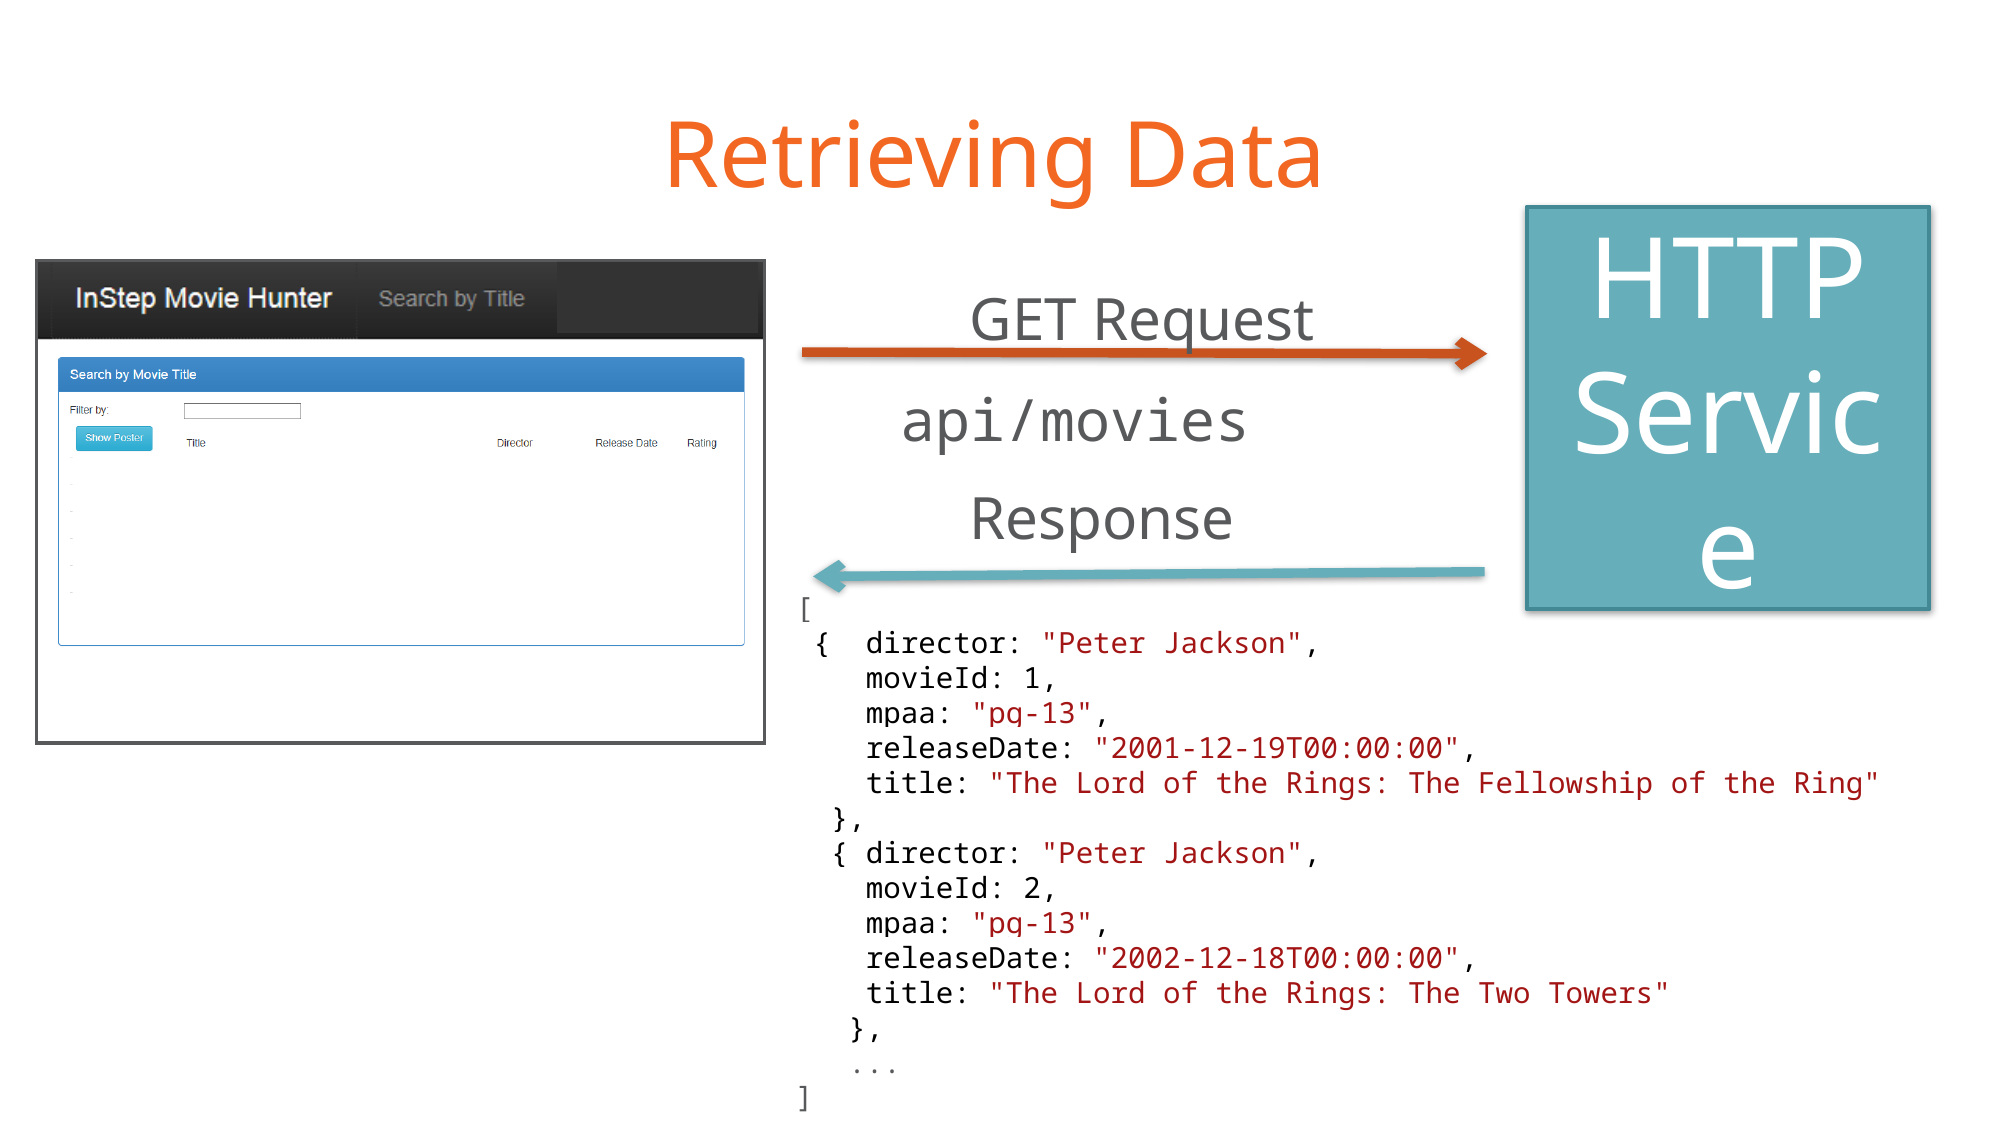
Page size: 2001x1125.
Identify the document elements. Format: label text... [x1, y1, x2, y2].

text_box [ { director: "Peter Jackson", movieId: 1, mpaa: "pg-13", releaseDate: "2001-12-19T00:00:00", title: "The Lord of the Rings: The Fellowship of the Ring" }, { director: "Peter Jackson", movieId: 2, mpaa: "pg-13", releaseDate: "2002-12-18T00:00:00", title: "The Lord of the Rings: The Two Towers" }, ... ] [781, 581, 1943, 1122]
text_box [812, 571, 1485, 577]
text_box api/movies [885, 375, 1418, 461]
picture [37, 261, 763, 742]
text_box GET Request [954, 274, 1371, 350]
title Retrieving Data [101, 30, 1903, 289]
text_box HTTP Service [1525, 205, 1931, 581]
text_box Response [954, 473, 1371, 559]
